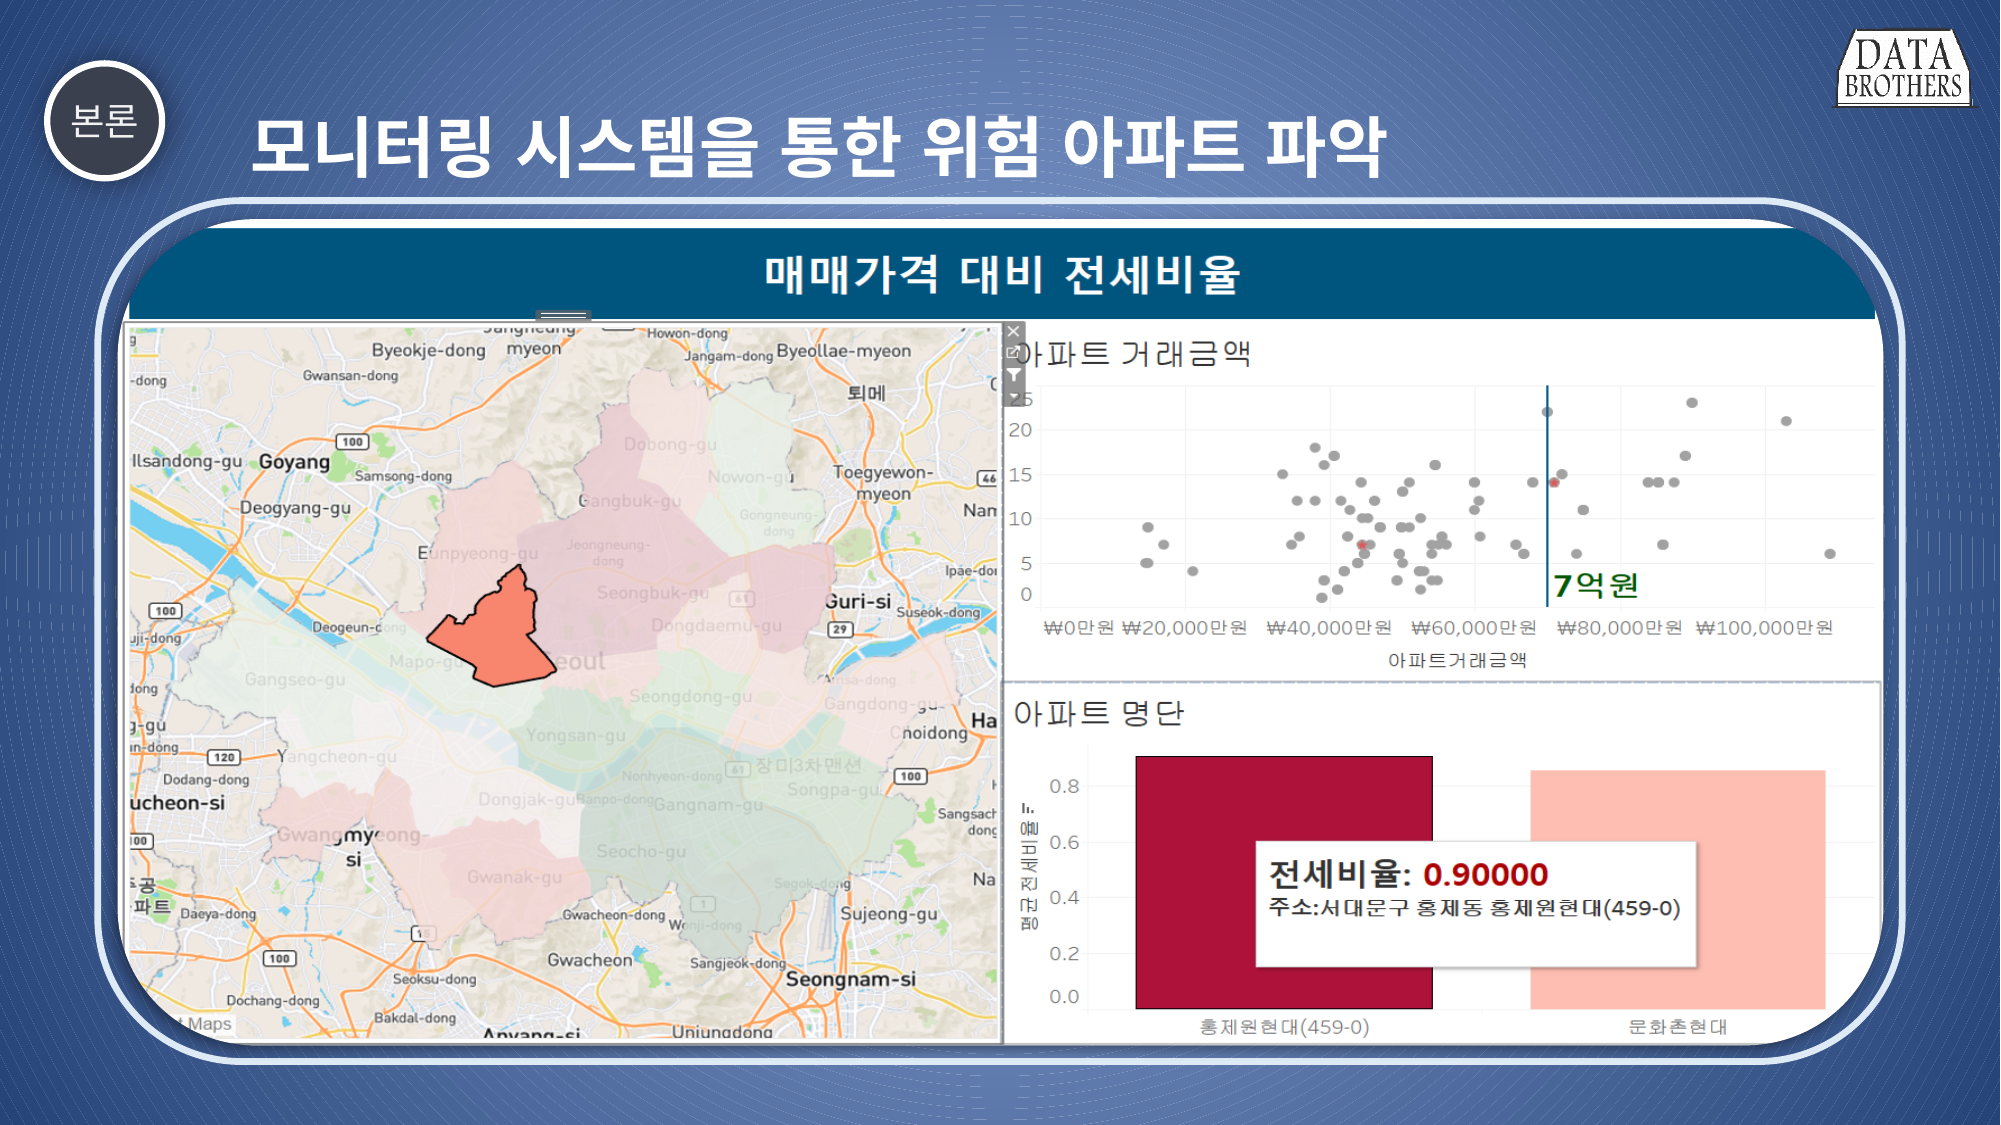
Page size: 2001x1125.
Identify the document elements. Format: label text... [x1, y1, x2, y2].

text_box 모니터링 시스템을 통한 위험 아파트 파악 [235, 18, 1822, 194]
picture [117, 219, 1884, 1046]
text_box [168, 199, 1831, 219]
picture [1821, 18, 1983, 108]
text_box [1884, 272, 1904, 991]
text_box [96, 270, 117, 992]
text_box 본론 [46, 62, 164, 180]
text_box [174, 1046, 1826, 1063]
